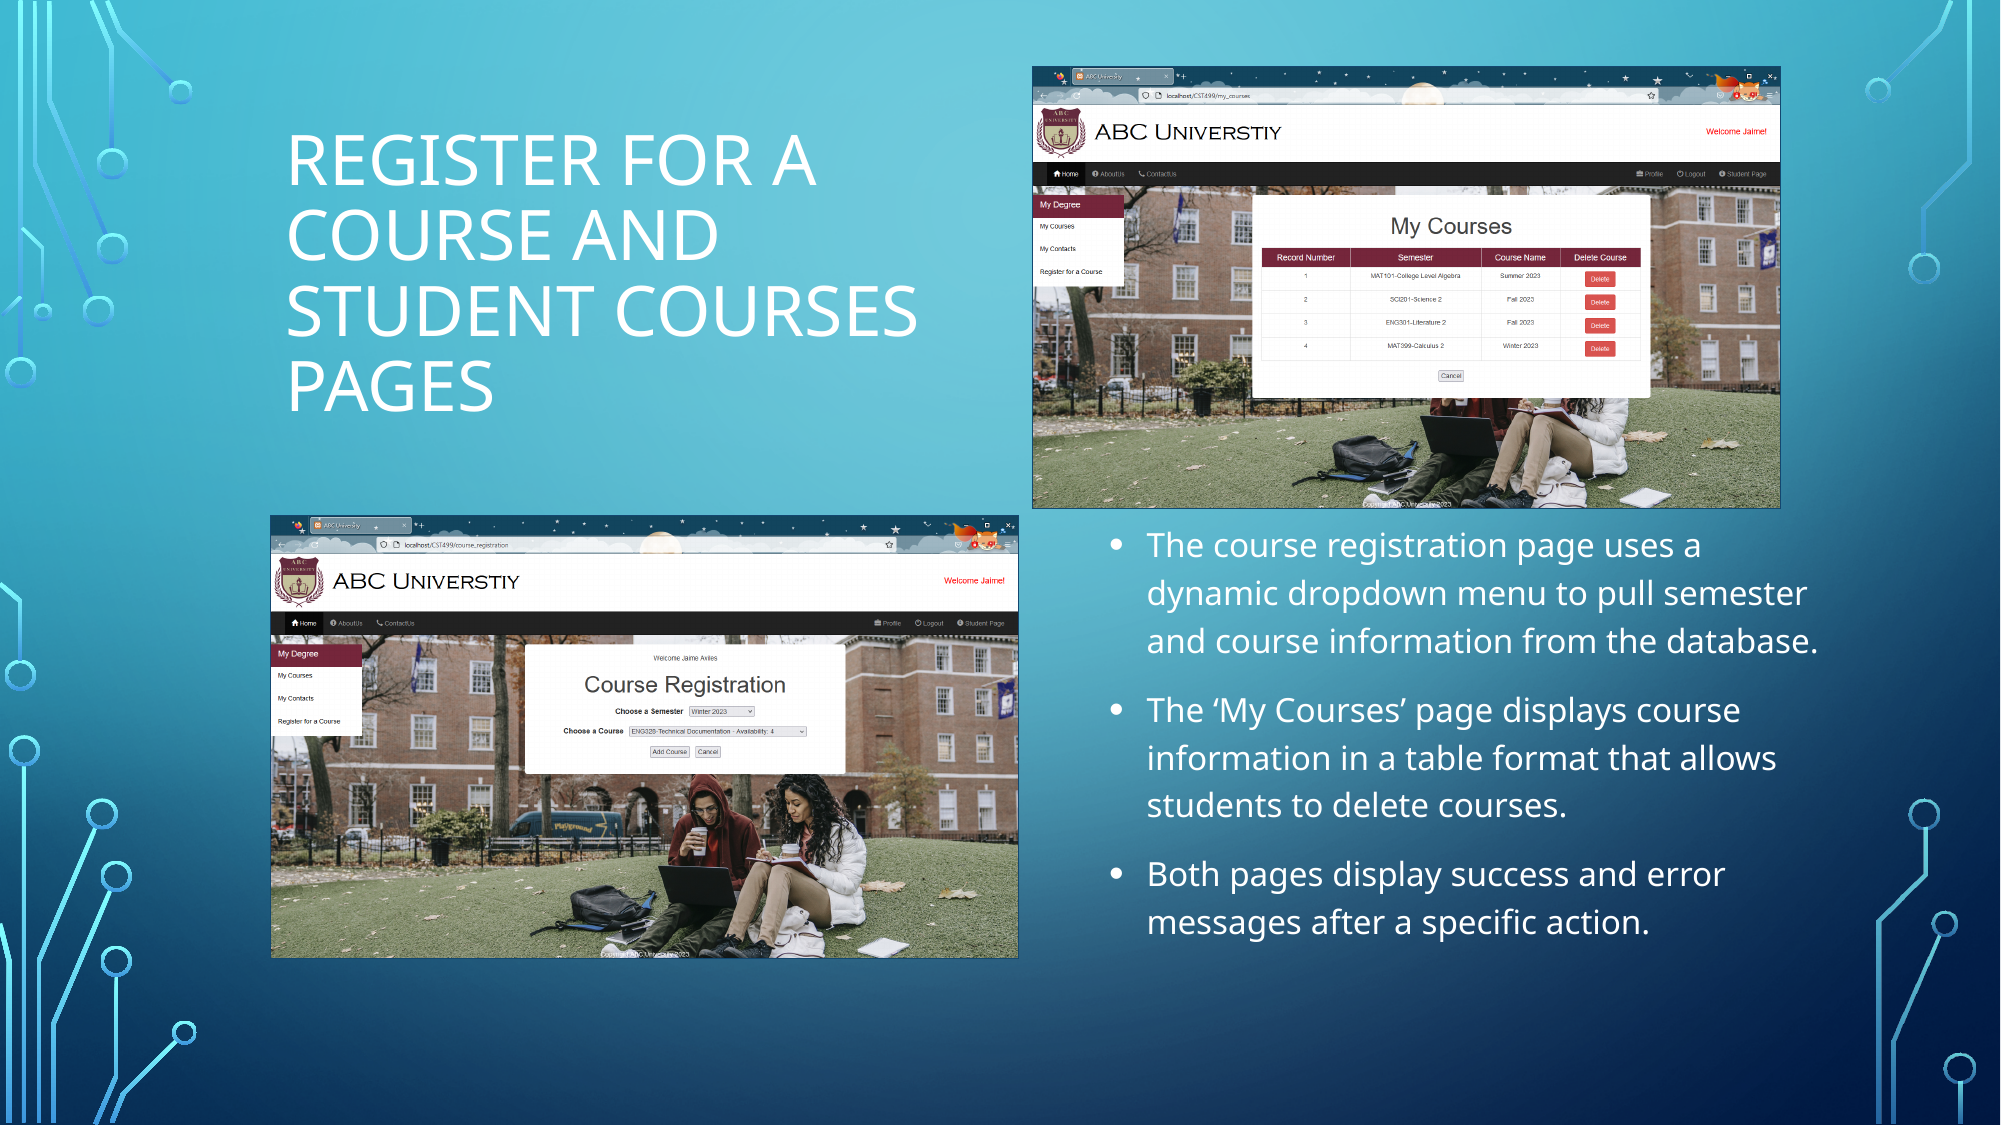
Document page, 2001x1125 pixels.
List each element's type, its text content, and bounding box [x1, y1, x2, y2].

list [270, 515, 1019, 959]
text_box The course registration page uses a dynamic dropdown menu to pull semester and course information from the database. The ‘My Courses’ page displays course information in a table format that allows students to delete courses. Both pages display success and error messages after a specific action. [1094, 508, 1842, 1059]
title Register for a course and Student courses pages [270, 116, 1019, 435]
picture [1032, 65, 1781, 510]
